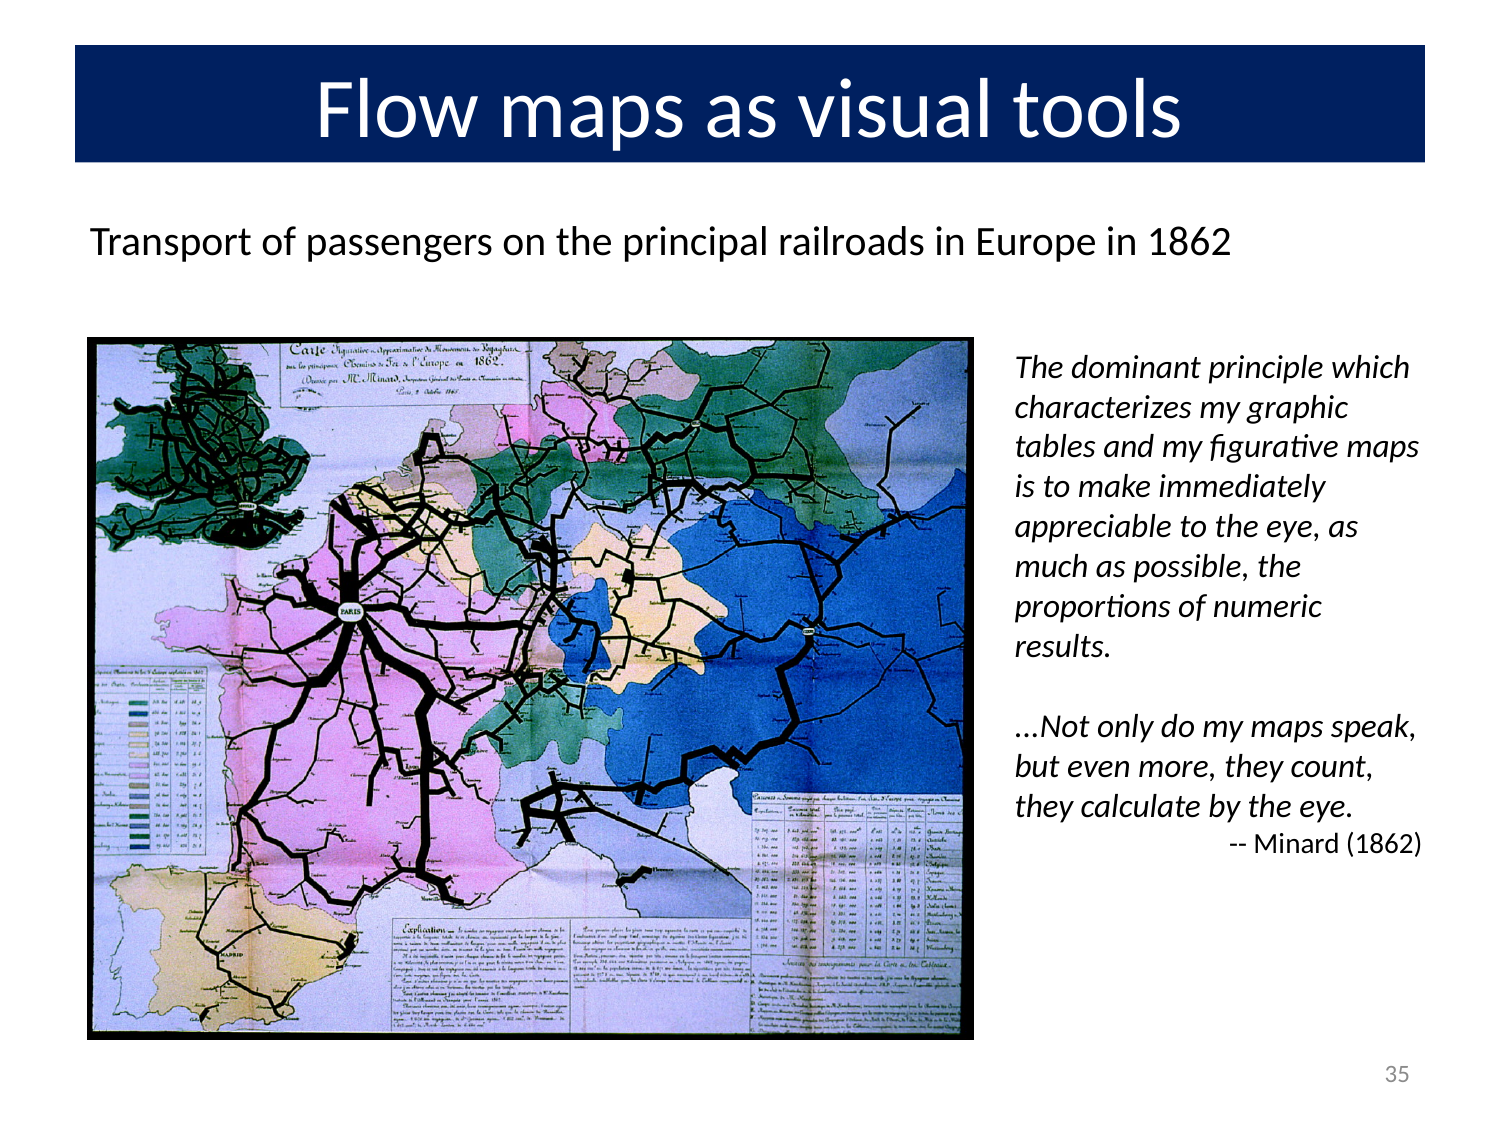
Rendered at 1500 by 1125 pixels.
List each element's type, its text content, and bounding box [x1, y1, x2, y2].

text_box The dominant principle which characterizes my graphic tables and my figurative maps is to make immediately appreciable to the eye, as much as possible, the proportions of numeric results. ...Not only do my maps speak, but even more, they count, they calculate by the eye. -- Minard (1862) [999, 337, 1438, 867]
text_box Transport of passengers on the principal railroads in Europe in 1862 [74, 206, 1350, 272]
slide_number 35 [1074, 1042, 1425, 1103]
picture [87, 337, 974, 1041]
title Flow maps as visual tools [75, 45, 1425, 163]
